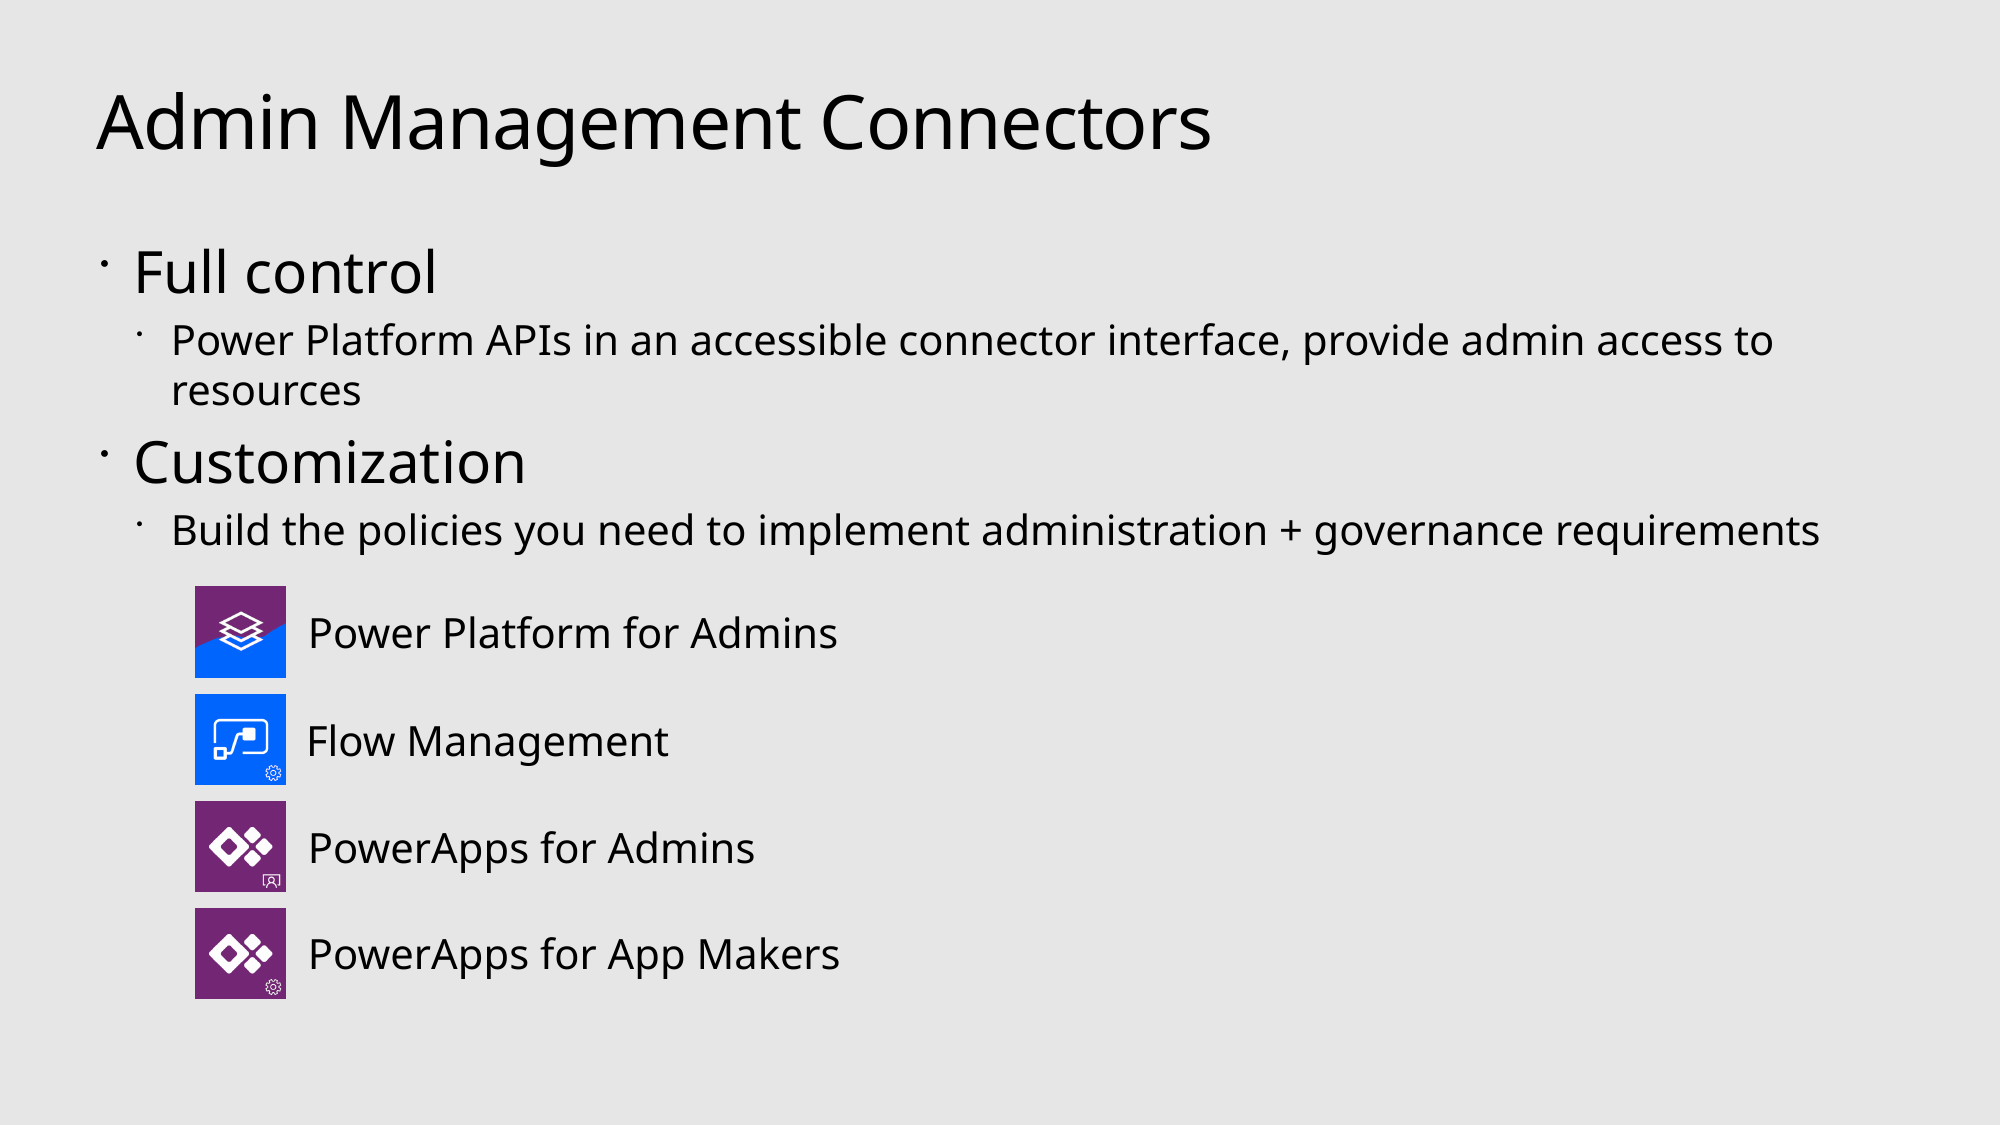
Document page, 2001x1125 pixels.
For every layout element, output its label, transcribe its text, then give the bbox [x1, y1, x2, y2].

title Admin Management Connectors [96, 75, 1904, 166]
picture [195, 694, 287, 786]
picture [195, 586, 287, 678]
text_box Flow Management [291, 706, 1300, 772]
text_box PowerApps for App Makers [293, 920, 1302, 986]
list Full control Power Platform APIs in an accessible connector interface, provide admin access to resources Customization Build the policies you need to implement administration + governance requirements [95, 235, 1904, 513]
text_box PowerApps for Admins [293, 813, 1321, 879]
text_box Power Platform for Admins [293, 599, 1302, 664]
picture [195, 908, 287, 1000]
picture [195, 801, 287, 893]
